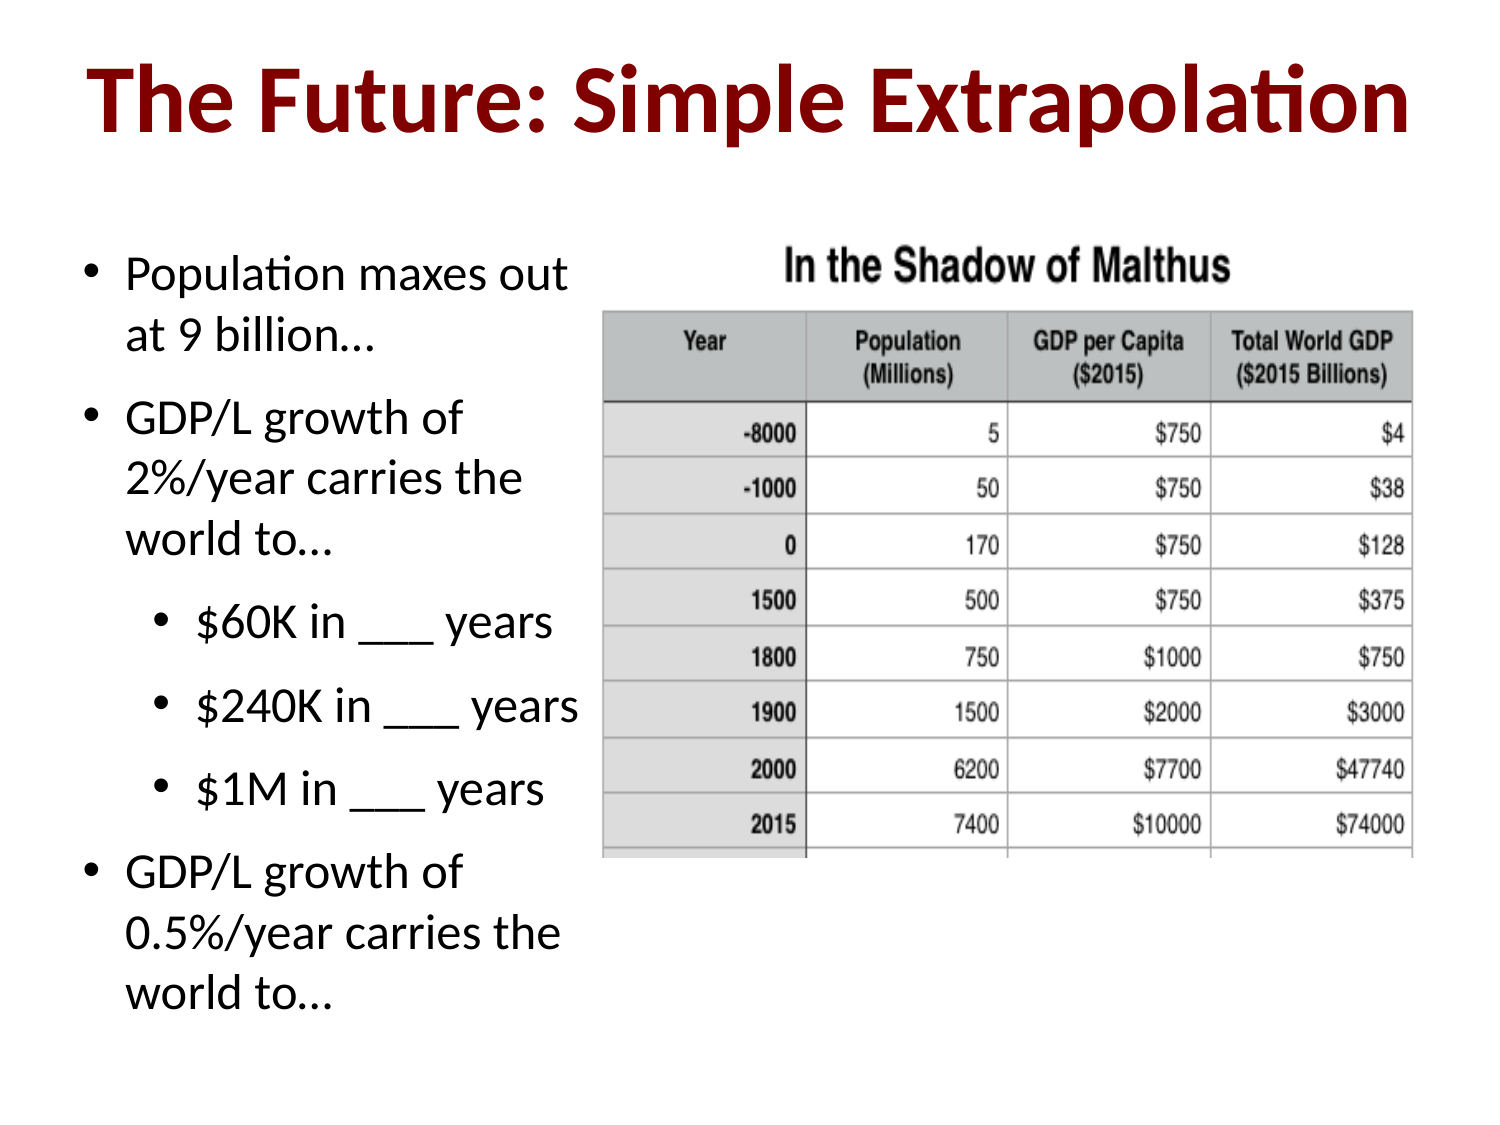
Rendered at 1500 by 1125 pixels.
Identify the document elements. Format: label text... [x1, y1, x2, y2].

title The Future: Simple Extrapolation [74, 0, 1426, 188]
picture [591, 232, 1426, 858]
list Population maxes out at 9 billion… GDP/L growth of 2%/year carries the world to… $60K in ___ years $240K in ___ years $1M in ___ years GDP/L growth of 0.5%/year carries the world to… [74, 232, 593, 1067]
